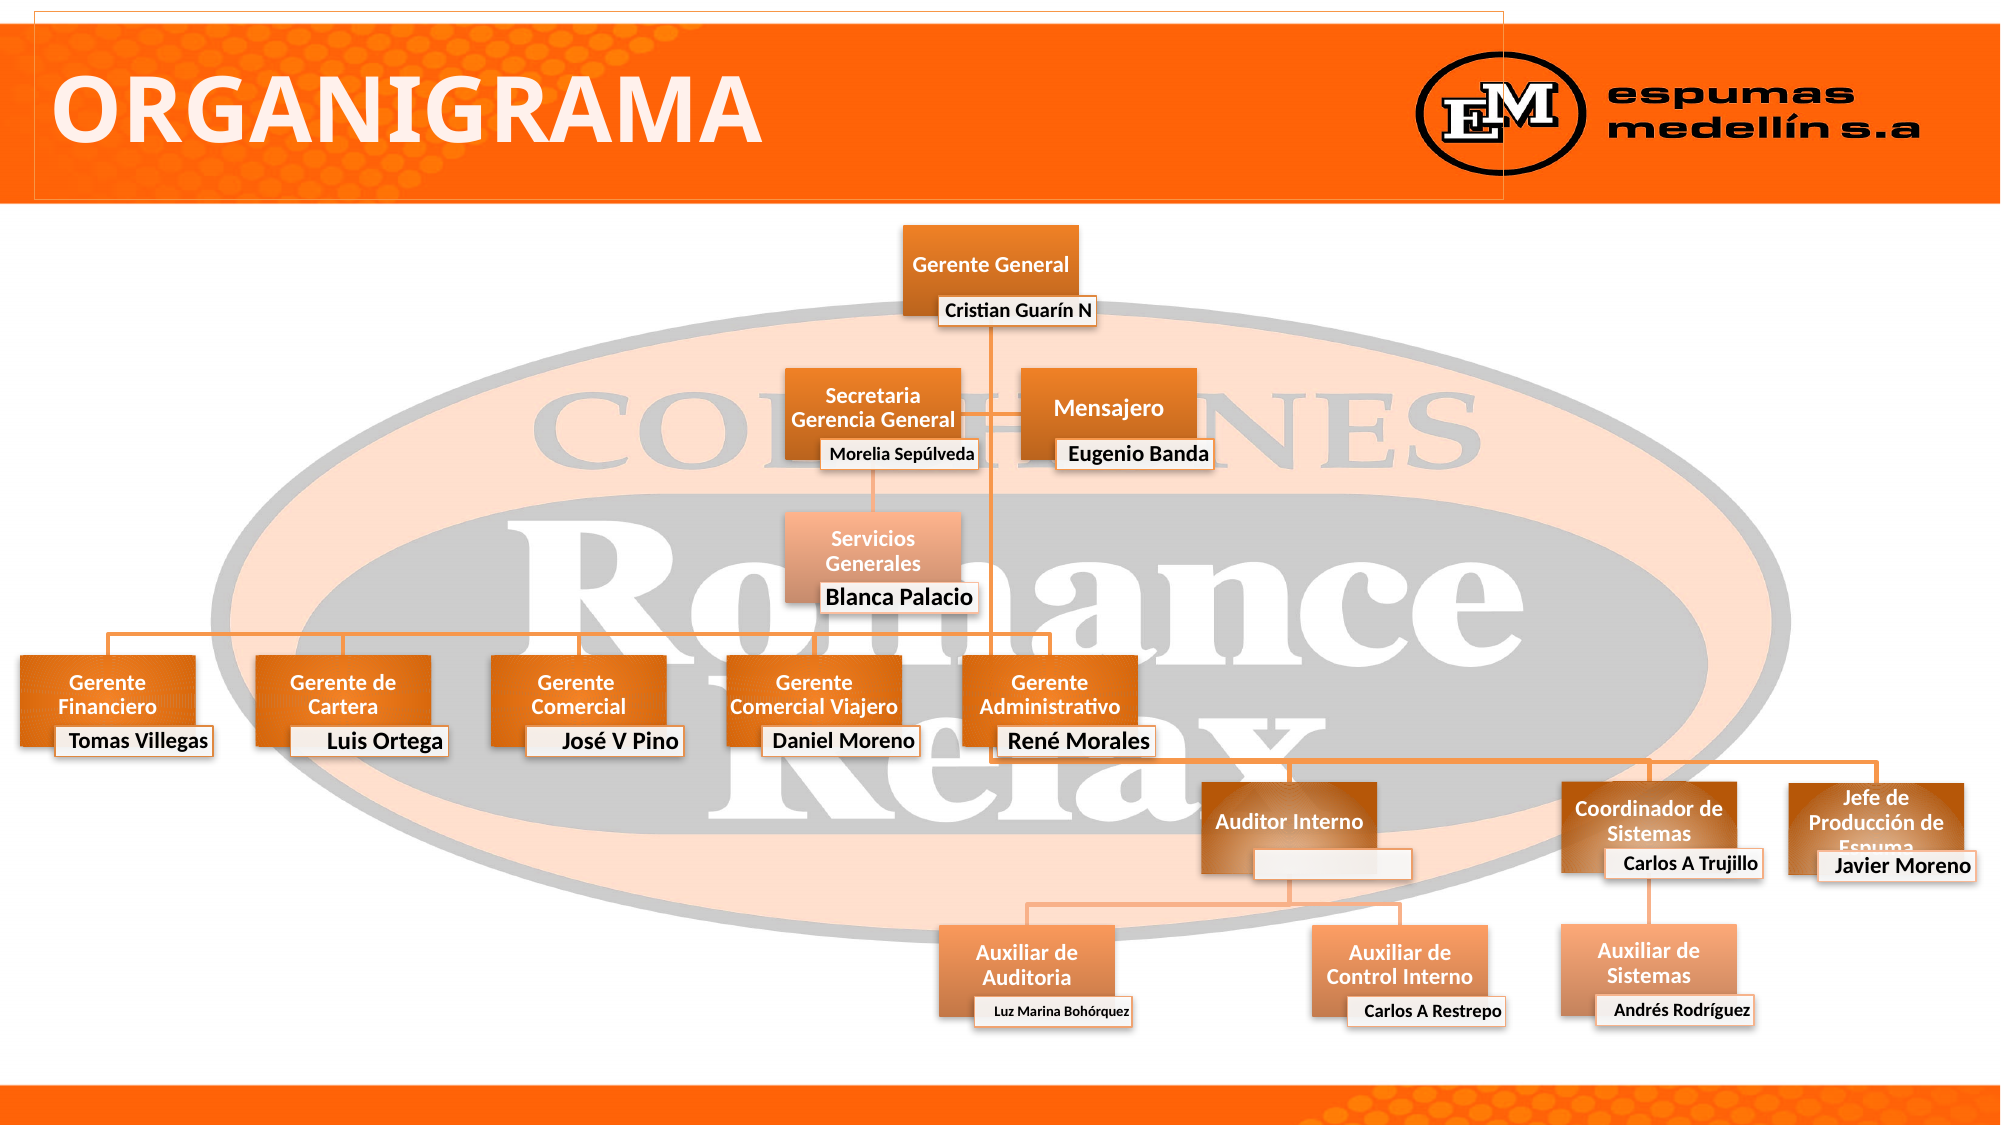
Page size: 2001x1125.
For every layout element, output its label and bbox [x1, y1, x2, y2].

list [0, 0, 2000, 1125]
